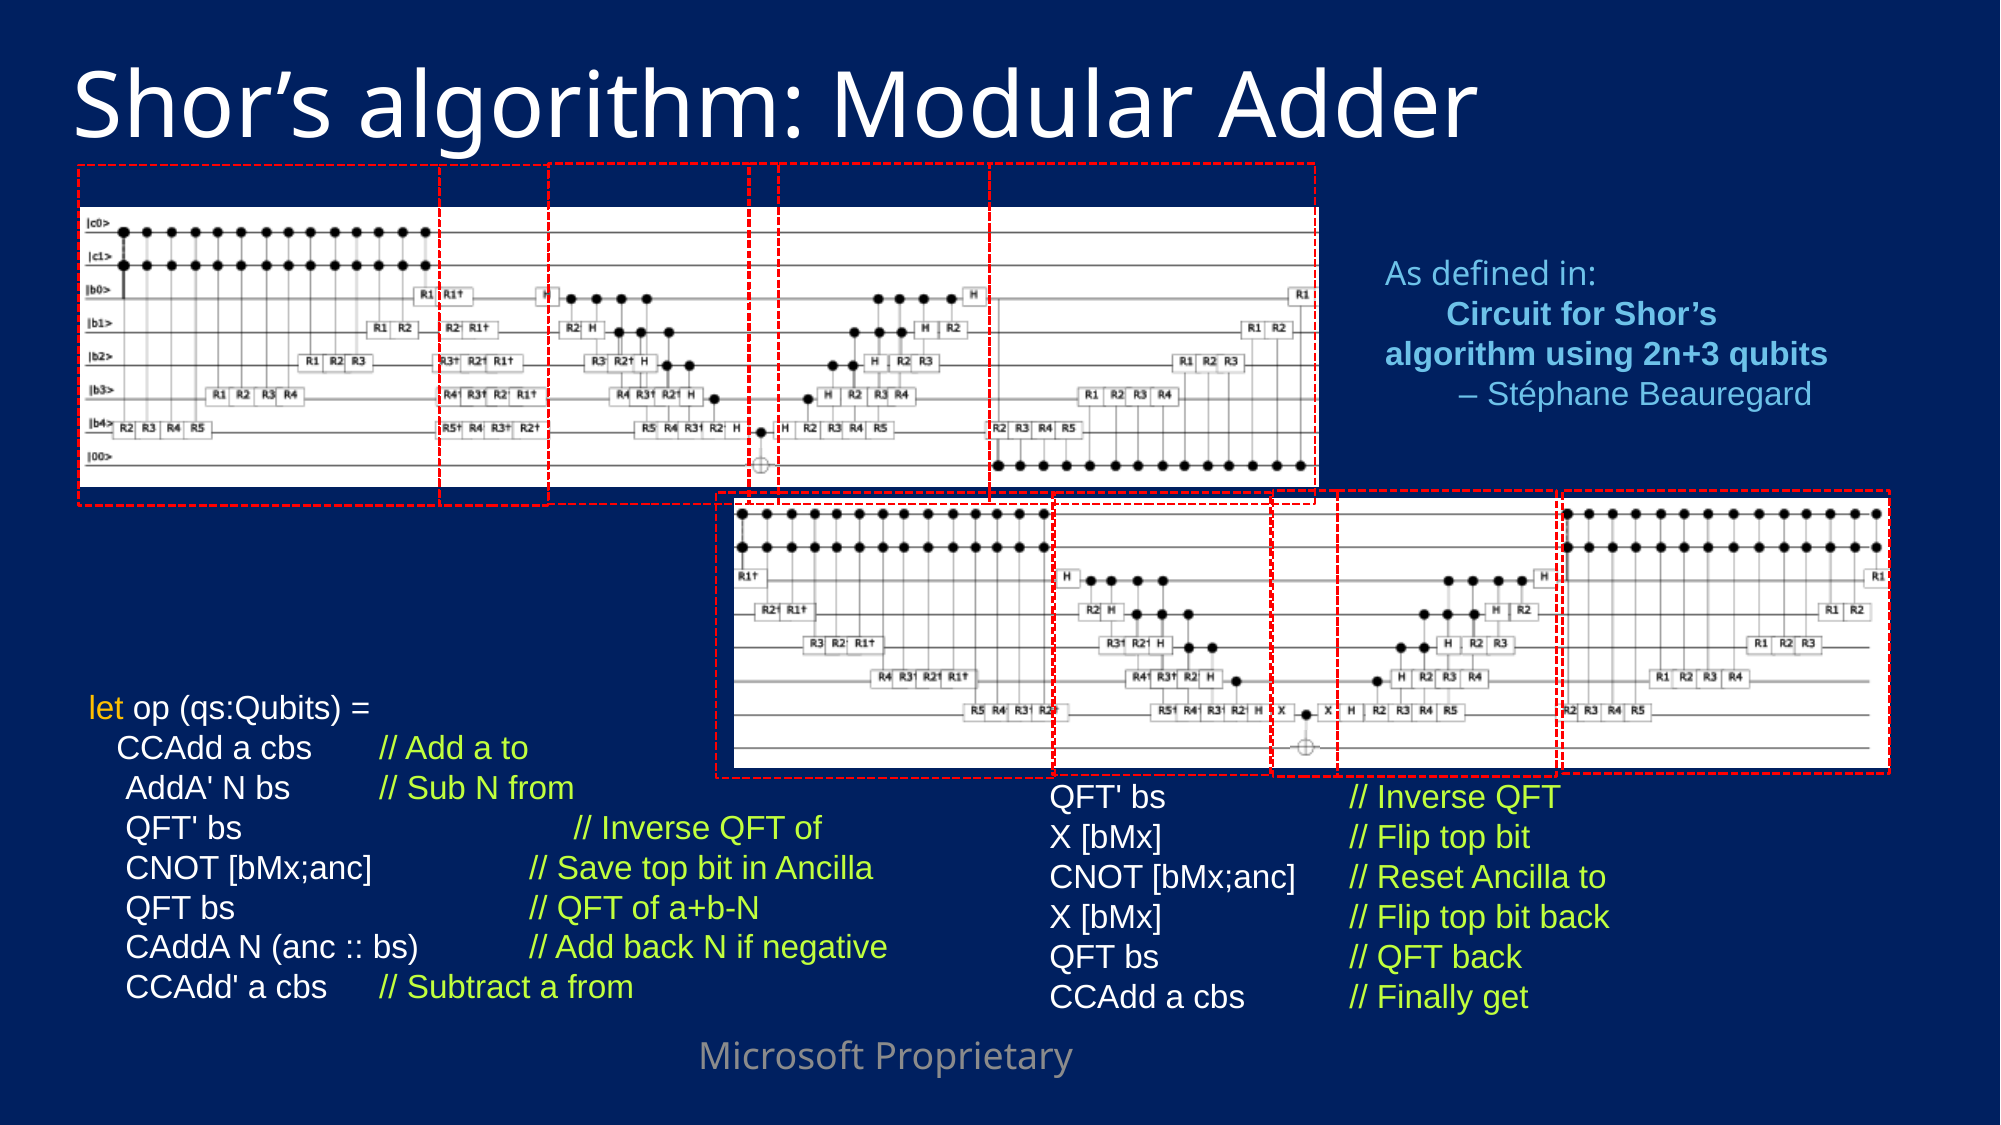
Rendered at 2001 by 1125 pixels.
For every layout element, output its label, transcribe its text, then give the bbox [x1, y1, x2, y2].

text_box [547, 161, 750, 205]
text_box [714, 494, 1057, 780]
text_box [80, 206, 1319, 487]
text_box [777, 161, 989, 205]
title Shor’s algorithm: Modular Adder [57, 1, 1708, 201]
text_box [987, 161, 1317, 205]
text_box [1336, 489, 1558, 497]
text_box [76, 163, 439, 209]
text_box [437, 163, 548, 205]
text_box As defined in: Circuit for Shor’s algorithm using 2n+3 qubits – Stéphane Beauregard [1370, 244, 1862, 420]
text_box [748, 161, 780, 205]
text_box [1271, 489, 1336, 497]
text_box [734, 498, 1890, 768]
text_box [437, 494, 550, 508]
text_box [547, 494, 715, 506]
text_box [1561, 489, 1891, 500]
text_box [76, 490, 439, 508]
text_box Microsoft Proprietary [683, 1024, 1317, 1103]
